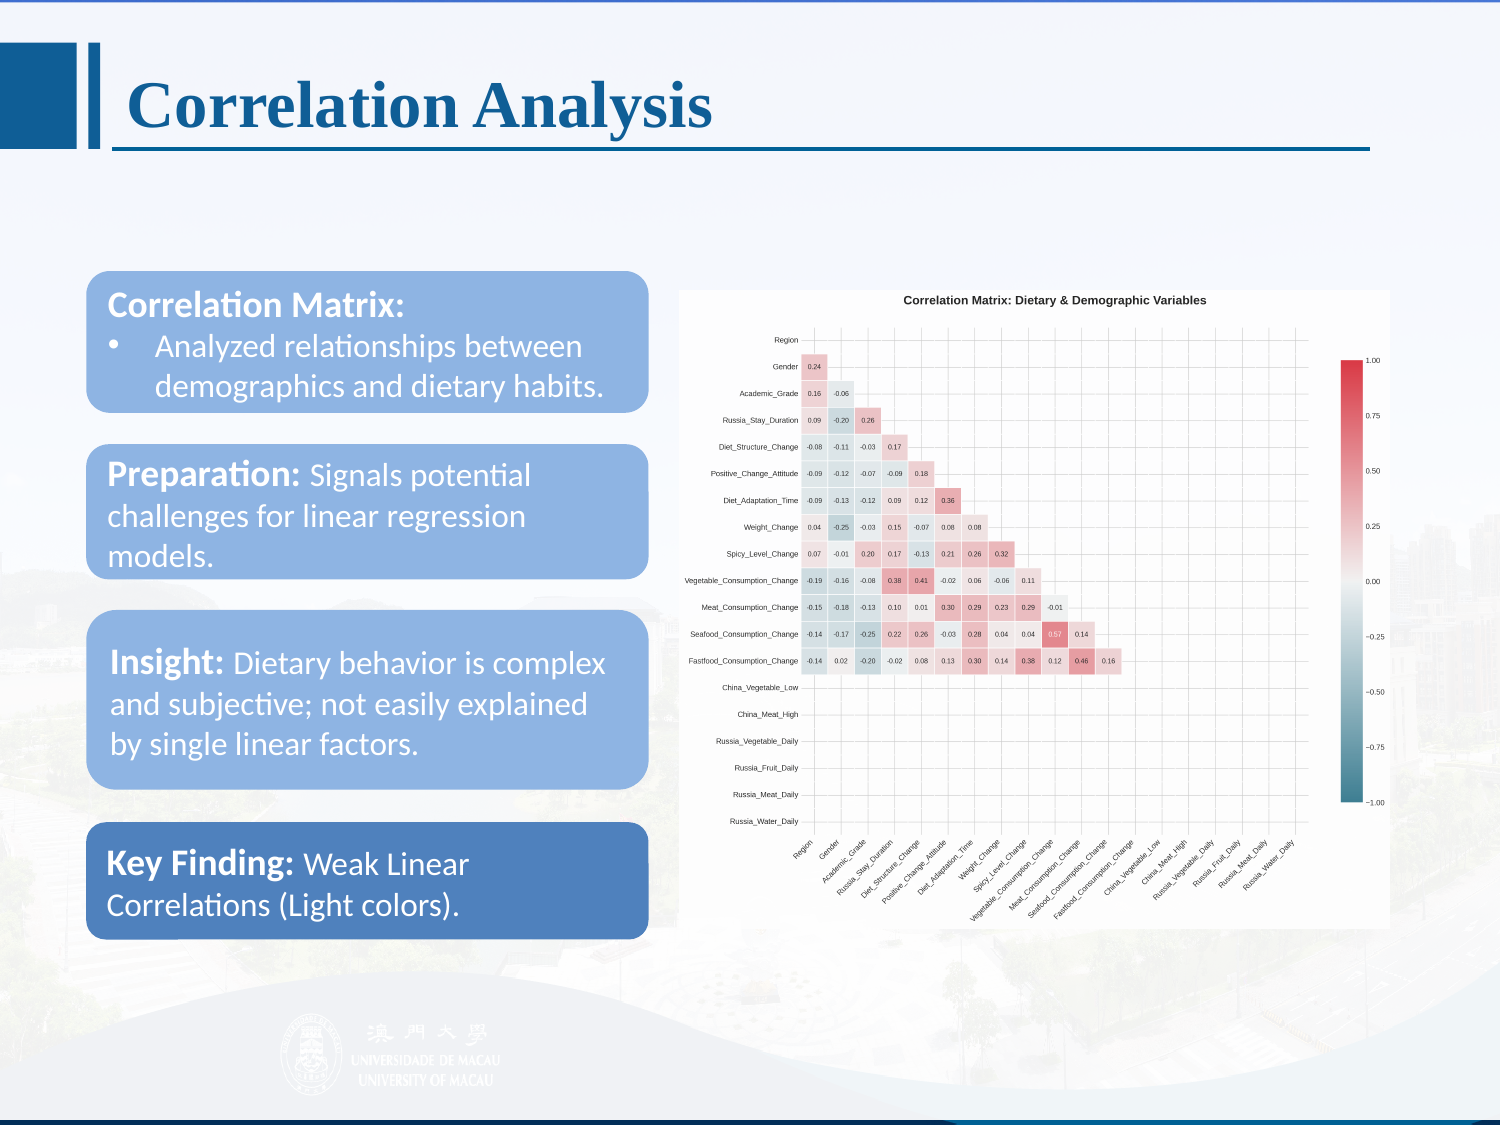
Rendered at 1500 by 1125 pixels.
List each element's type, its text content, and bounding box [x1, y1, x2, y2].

text_box [0, 0, 1500, 1122]
picture [678, 290, 1390, 929]
text_box [86, 41, 102, 151]
text_box Insight: Dietary behavior is complex and subjective; not easily explained by single linear factors. [86, 609, 649, 790]
text_box Correlation Analysis [112, 53, 1306, 148]
text_box [0, 41, 79, 151]
text_box Preparation: Signals potential challenges for linear regression models. [86, 444, 649, 580]
text_box Correlation Matrix: Analyzed relationships between demographics and dietary habits. [86, 271, 649, 413]
text_box Key Finding: Weak Linear Correlations (Light colors). [86, 822, 649, 940]
